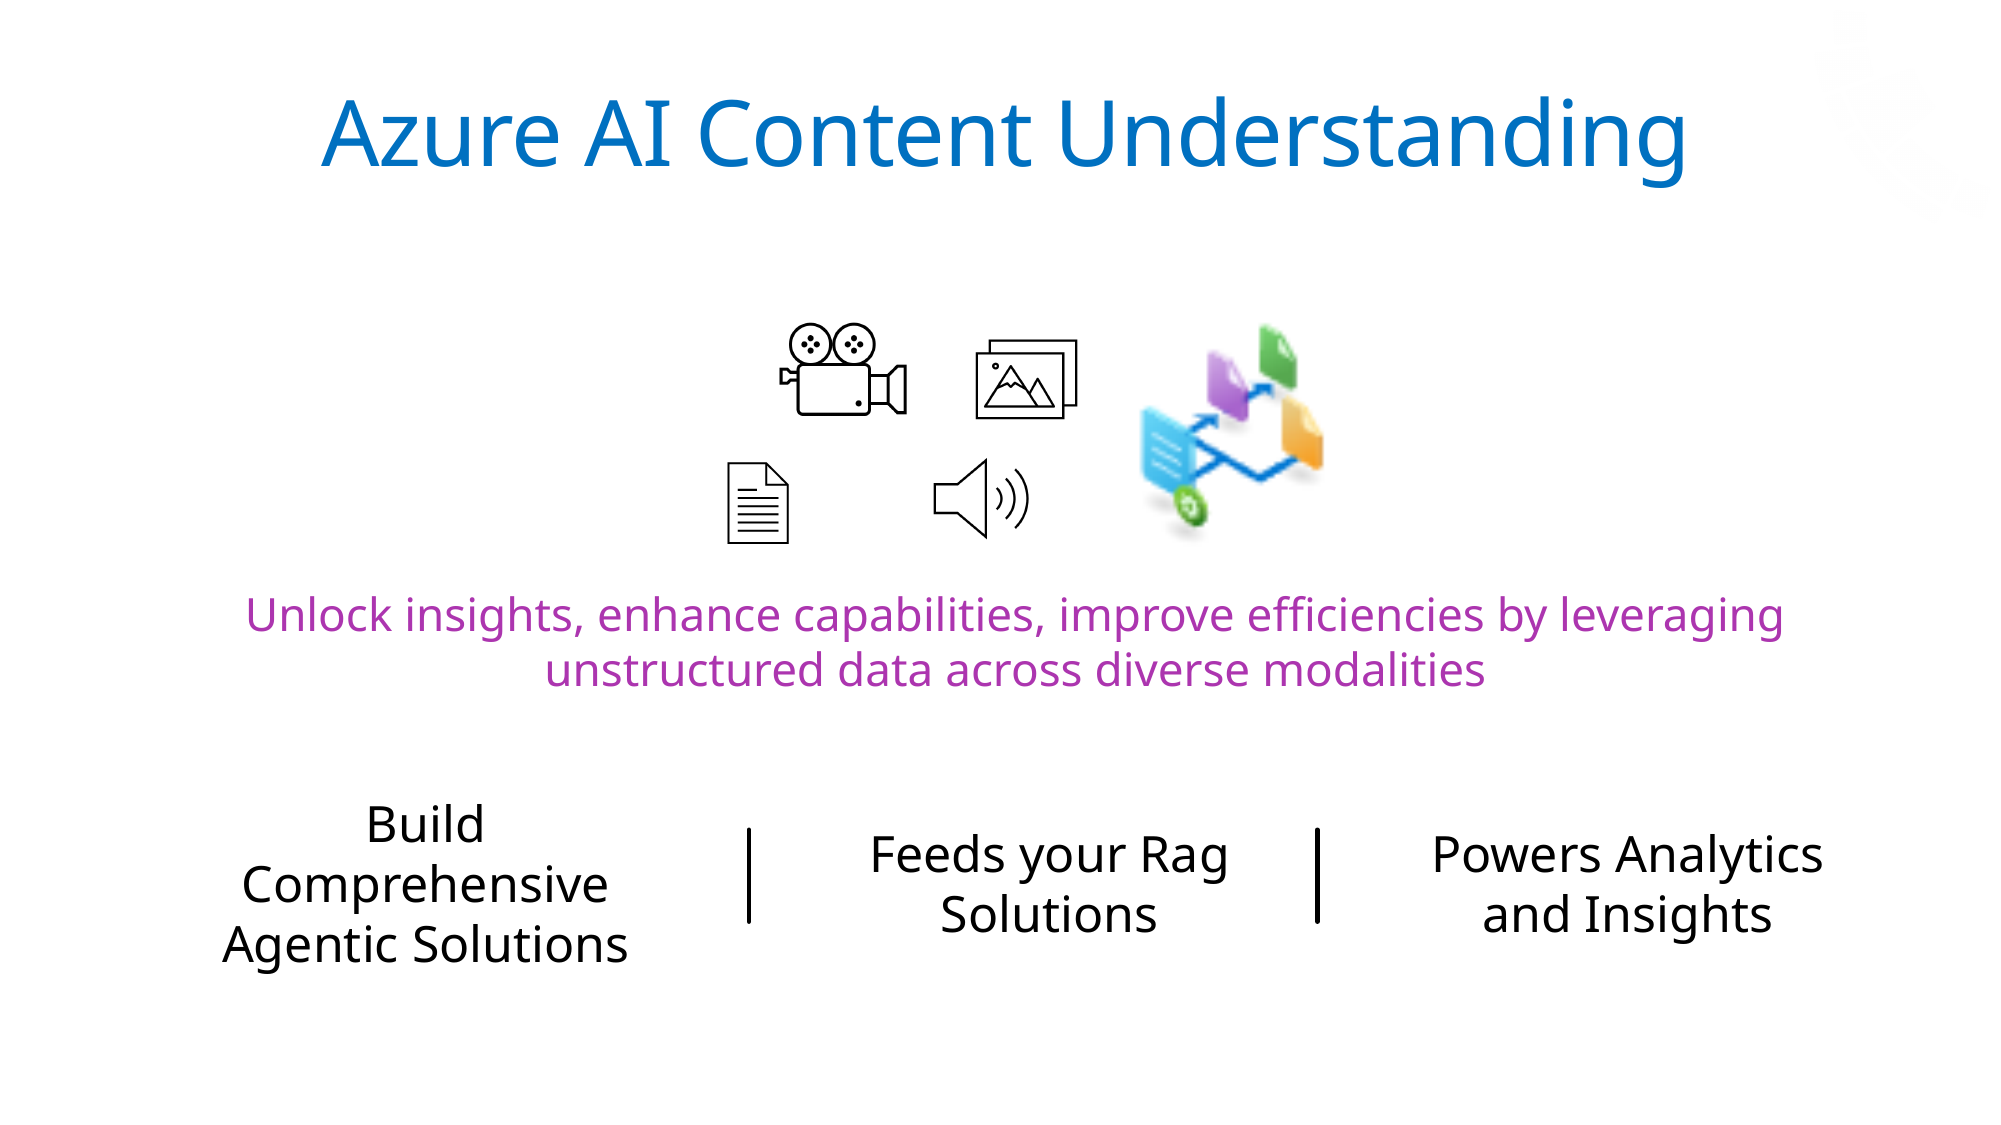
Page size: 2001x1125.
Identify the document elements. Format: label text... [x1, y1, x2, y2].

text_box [178, 790, 1876, 974]
text_box Unlock insights, enhance capabilities, improve efficiencies by leveraging unstructured data across diverse modalities [222, 585, 1809, 696]
title Azure AI Content Understanding [178, 74, 1834, 264]
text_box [709, 293, 1369, 565]
